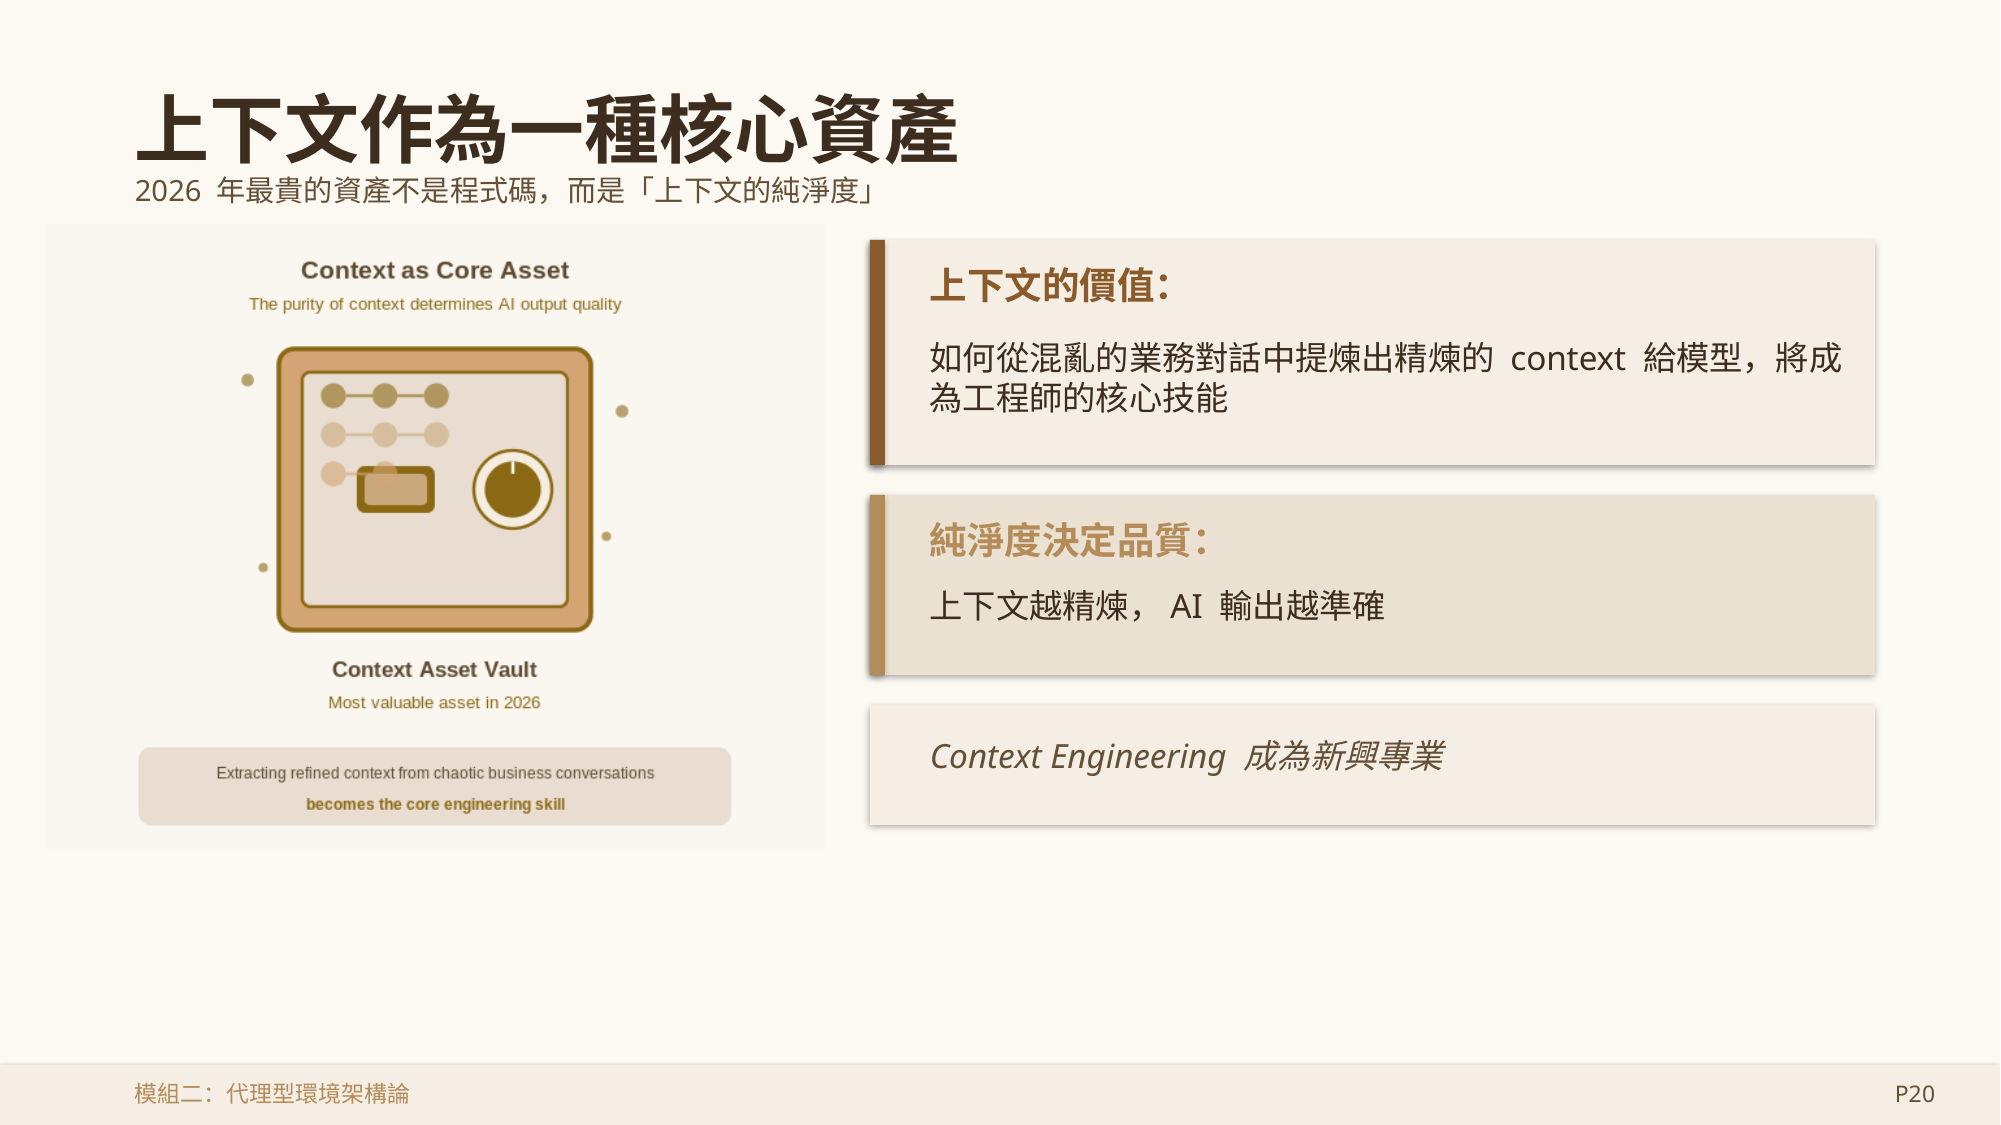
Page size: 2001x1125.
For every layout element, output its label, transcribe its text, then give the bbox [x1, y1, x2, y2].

text_box [869, 494, 886, 676]
picture [44, 224, 826, 850]
text_box [869, 239, 886, 466]
text_box 模組二：代理型環境架構論 [119, 1072, 870, 1115]
text_box [886, 494, 1876, 676]
text_box [886, 239, 1876, 466]
text_box 如何從混亂的業務對話中提煉出精煉的 context 給模型，將成為工程師的核心技能 [914, 329, 1860, 425]
text_box [869, 704, 1876, 826]
text_box 純淨度決定品質： [914, 509, 1860, 570]
text_box 上下文越精煉，AI 輸出越準確 [914, 577, 1860, 633]
text_box Context Engineering 成為新興專業 [914, 727, 1860, 783]
text_box 2026 年最貴的資產不是程式碼，而是「上下文的純淨度」 [119, 164, 1620, 215]
text_box 上下文的價值： [914, 254, 1860, 315]
text_box 上下文作為一種核心資產 [119, 74, 1620, 164]
text_box [0, 1064, 2000, 1125]
text_box P20 [1799, 1072, 1950, 1115]
